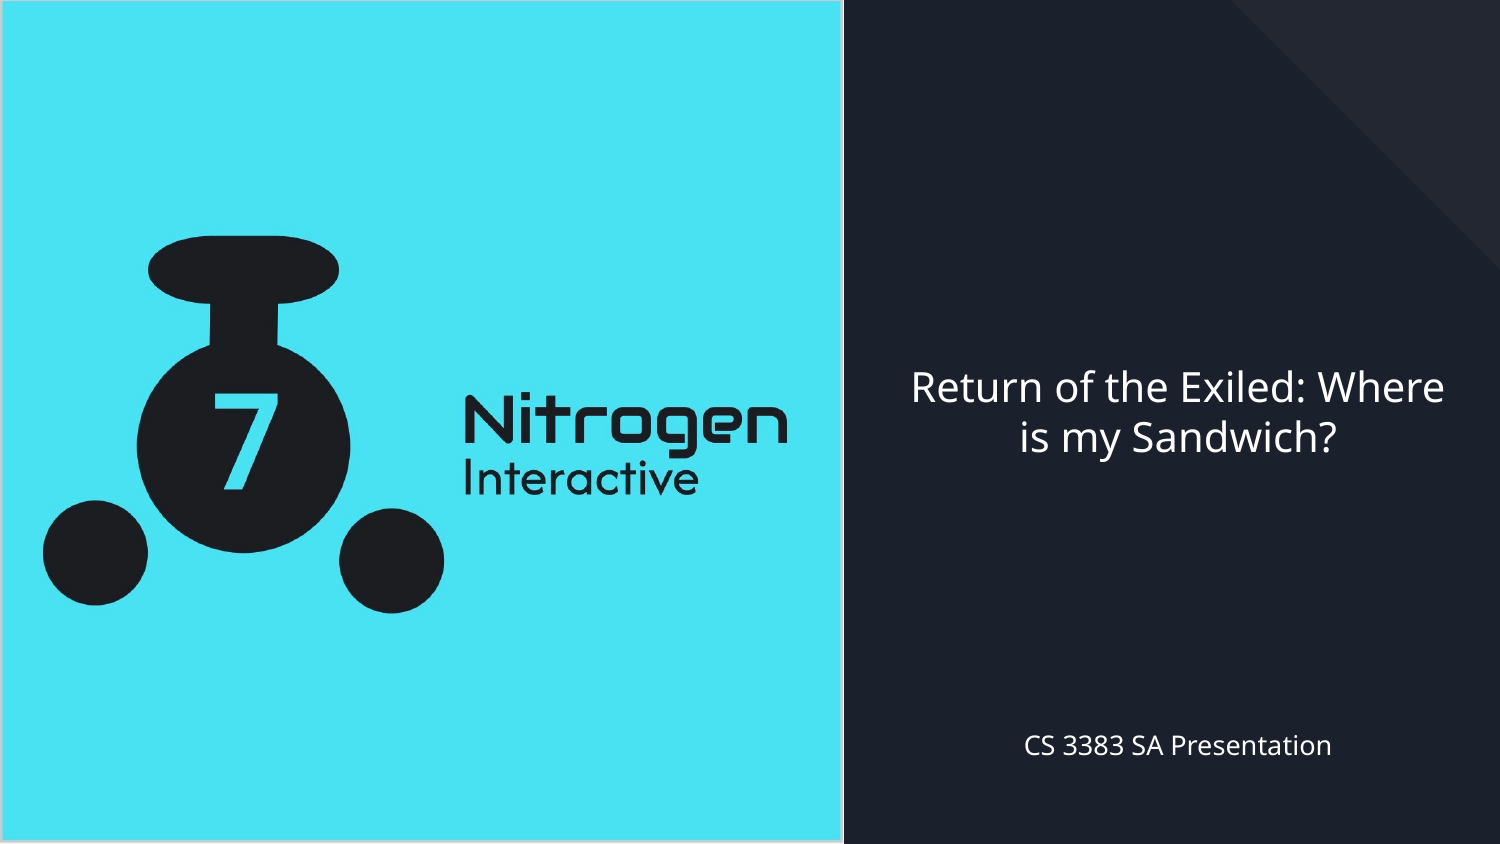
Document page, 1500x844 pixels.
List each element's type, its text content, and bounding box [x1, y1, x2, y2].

picture [0, 0, 844, 844]
subtitle CS 3383 SA Presentation [893, 713, 1463, 797]
subtitle Return of the Exiled: Where is my Sandwich? [893, 345, 1463, 498]
